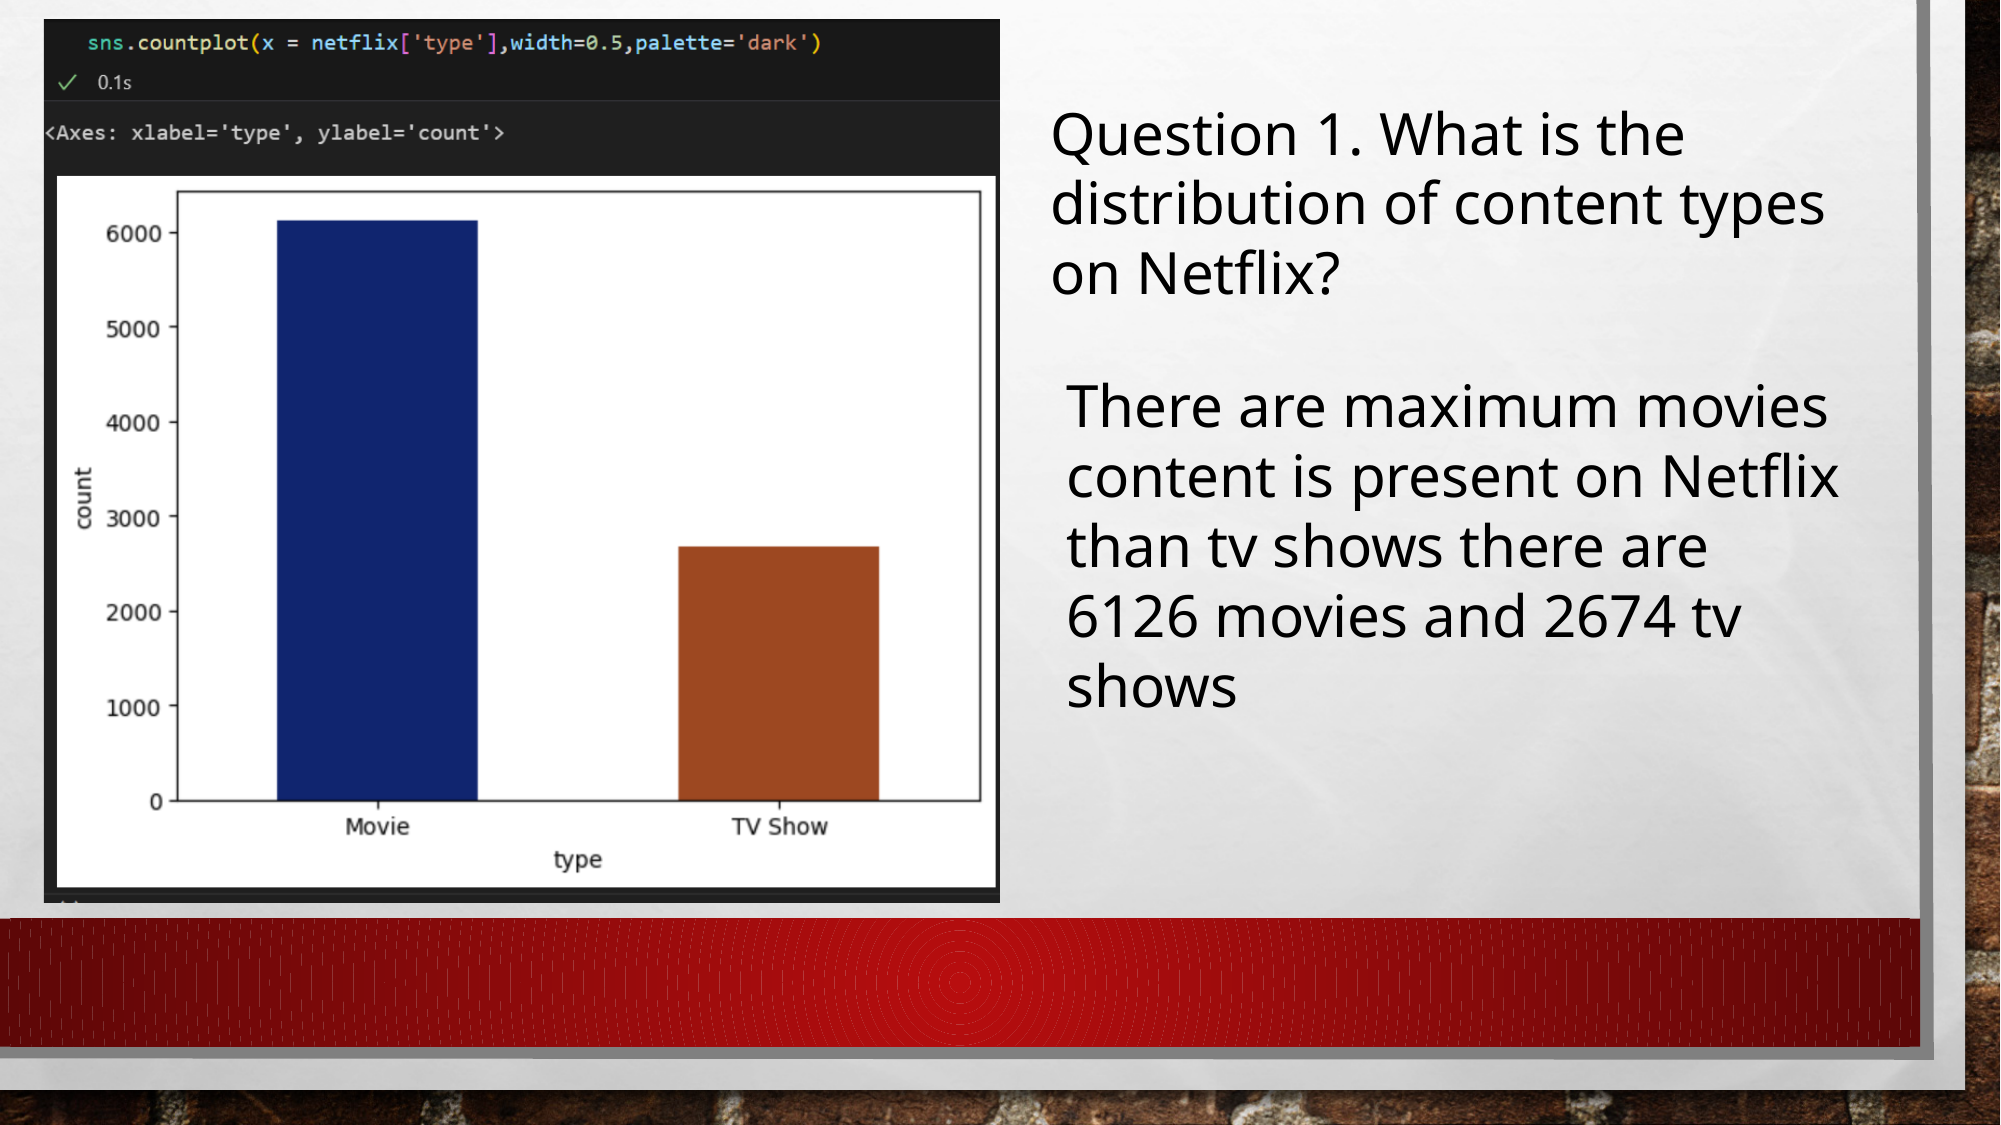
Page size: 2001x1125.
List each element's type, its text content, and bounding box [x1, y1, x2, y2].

picture [43, 19, 1001, 903]
text_box Question 1. What is the distribution of content types on Netflix? [1035, 89, 1884, 359]
picture [0, 0, 2000, 1125]
text_box There are maximum movies content is present on Netflix than tv shows there are 6126 movies and 2674 tv shows [1051, 361, 1863, 727]
